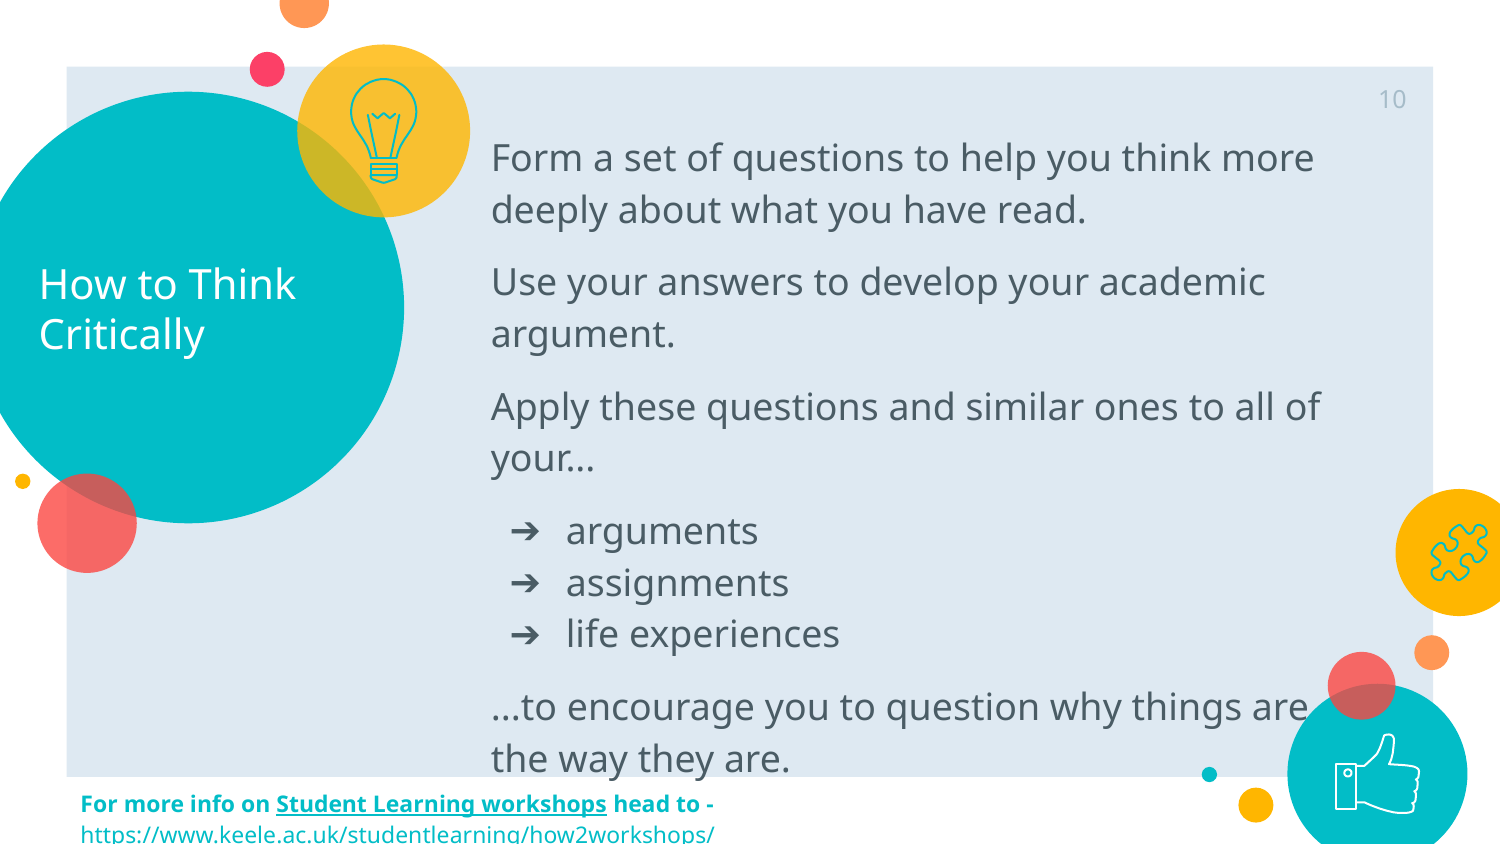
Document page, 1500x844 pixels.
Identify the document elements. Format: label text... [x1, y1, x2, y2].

title How to Think Critically [23, 91, 375, 524]
list For more info on Student Learning workshops head to - https://www.keele.ac.uk/studentlearning/how2workshops/ [65, 774, 1347, 829]
slide_number 10 [1331, 68, 1422, 134]
list Form a set of questions to help you think more deeply about what you have read. Use your answers to develop your academic argument. Apply these questions and similar ones to all of your... arguments assignments life experiences ...to encourage you to question why things are the way they are. [475, 112, 1383, 742]
